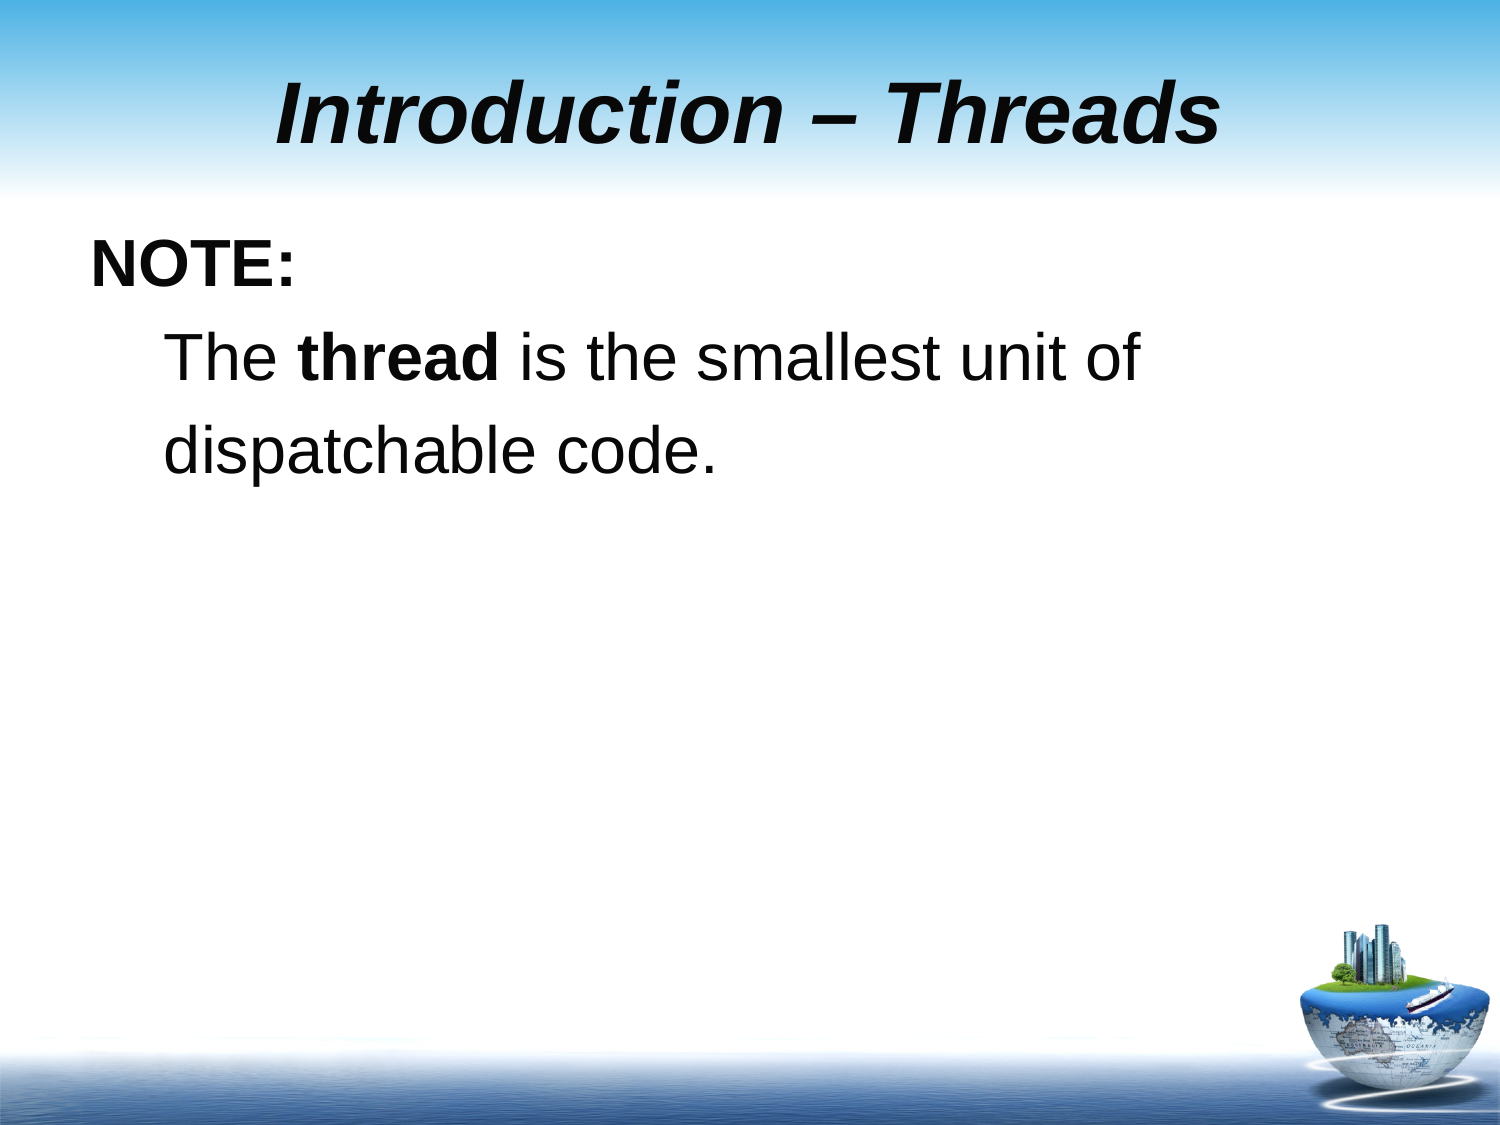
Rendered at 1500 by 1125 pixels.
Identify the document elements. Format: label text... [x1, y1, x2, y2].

title Introduction – Threads [75, 37, 1425, 180]
picture [0, 970, 1500, 1125]
list NOTE: The thread is the smallest unit of dispatchable code. [75, 212, 1425, 1038]
